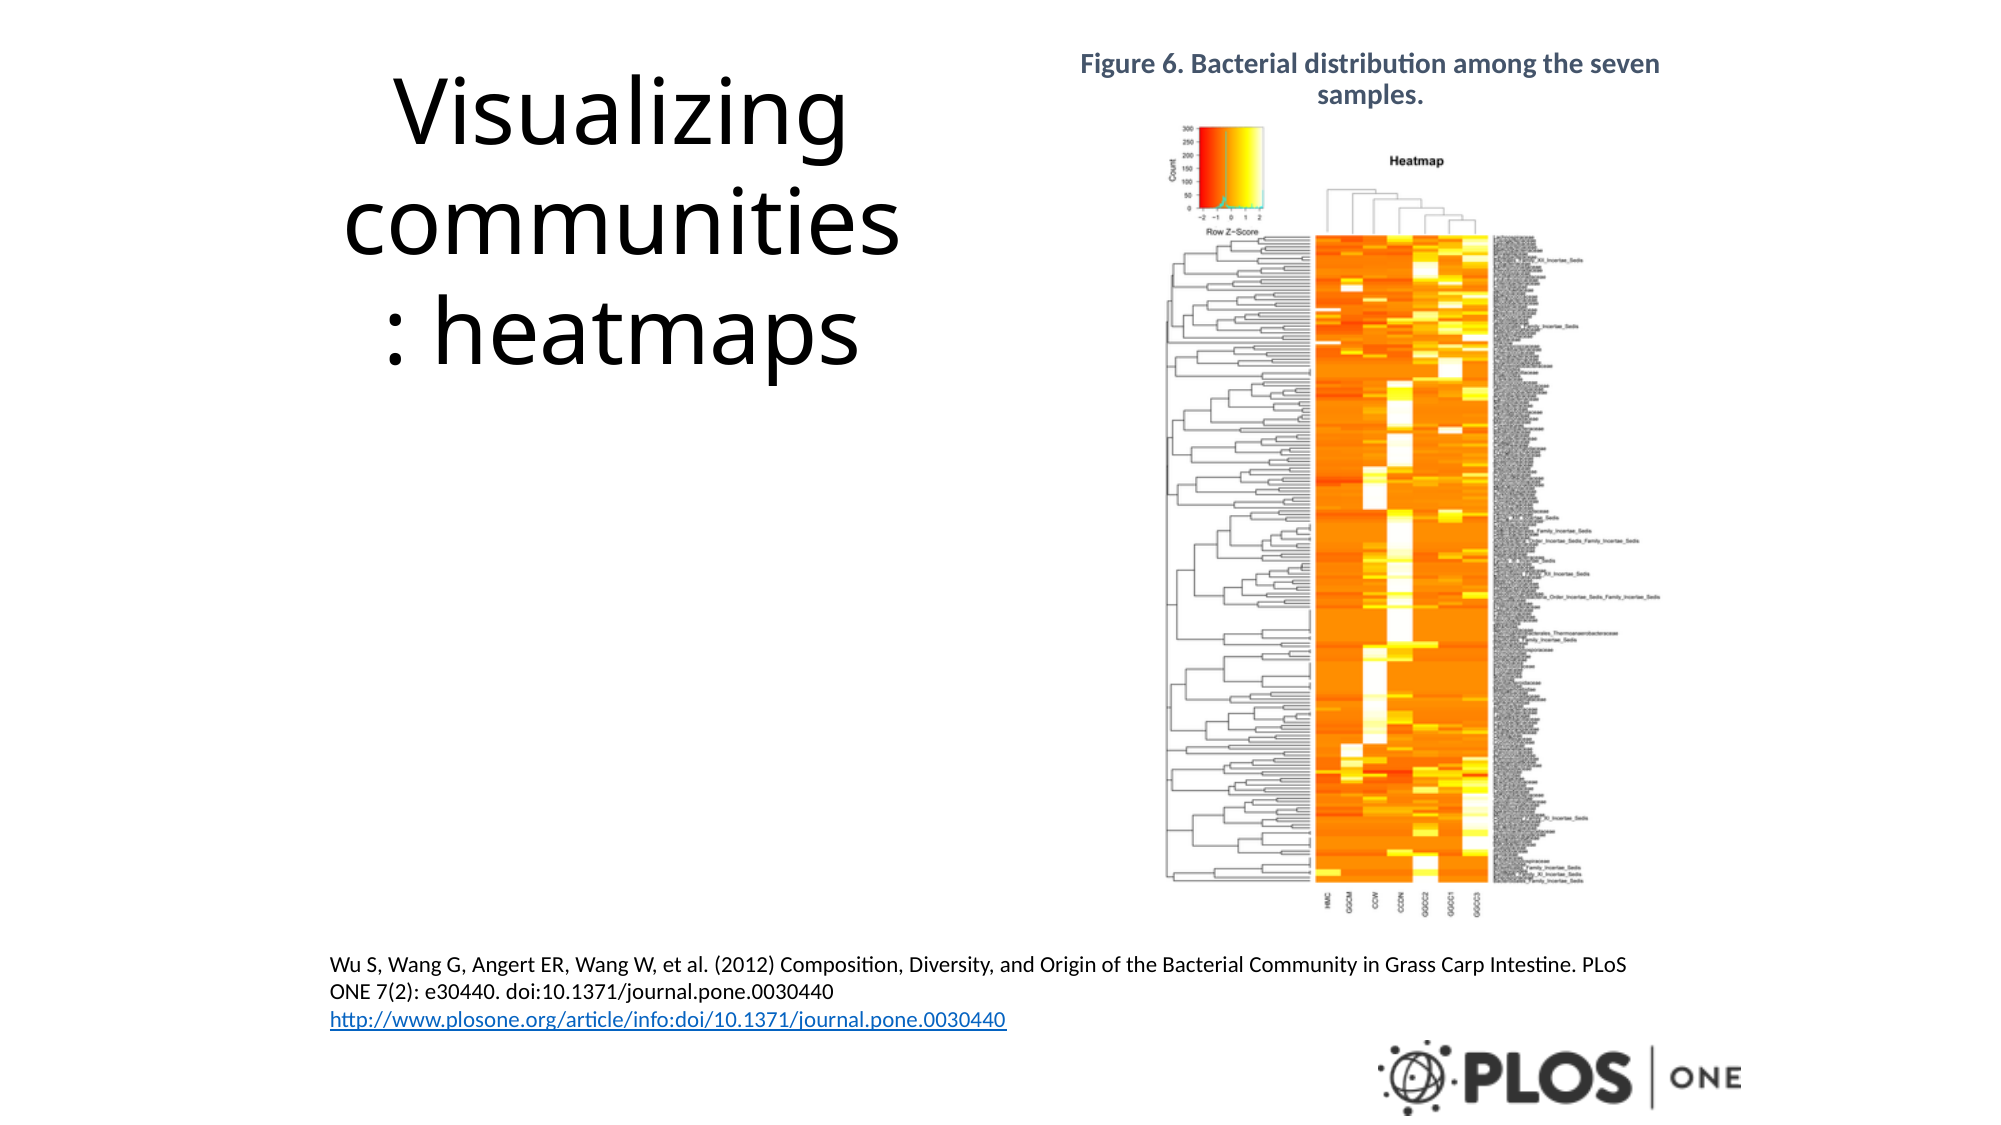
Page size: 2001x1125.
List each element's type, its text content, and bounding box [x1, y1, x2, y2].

text_box Wu S, Wang G, Angert ER, Wang W, et al. (2012) Composition, Diversity, and Origin of the Bacterial Community in Grass Carp Intestine. PLoS ONE 7(2): e30440. doi:10.1371/journal.pone.0030440 http://www.plosone.org/article/info:doi/10.1371/journal.pone.0030440 [316, 942, 1686, 1039]
picture [1378, 1040, 1741, 1116]
text_box Visualizing communities: heatmaps [324, 45, 921, 662]
picture [1164, 124, 1663, 920]
list Figure 6. Bacterial distribution among the seven samples. [1022, 40, 1720, 694]
